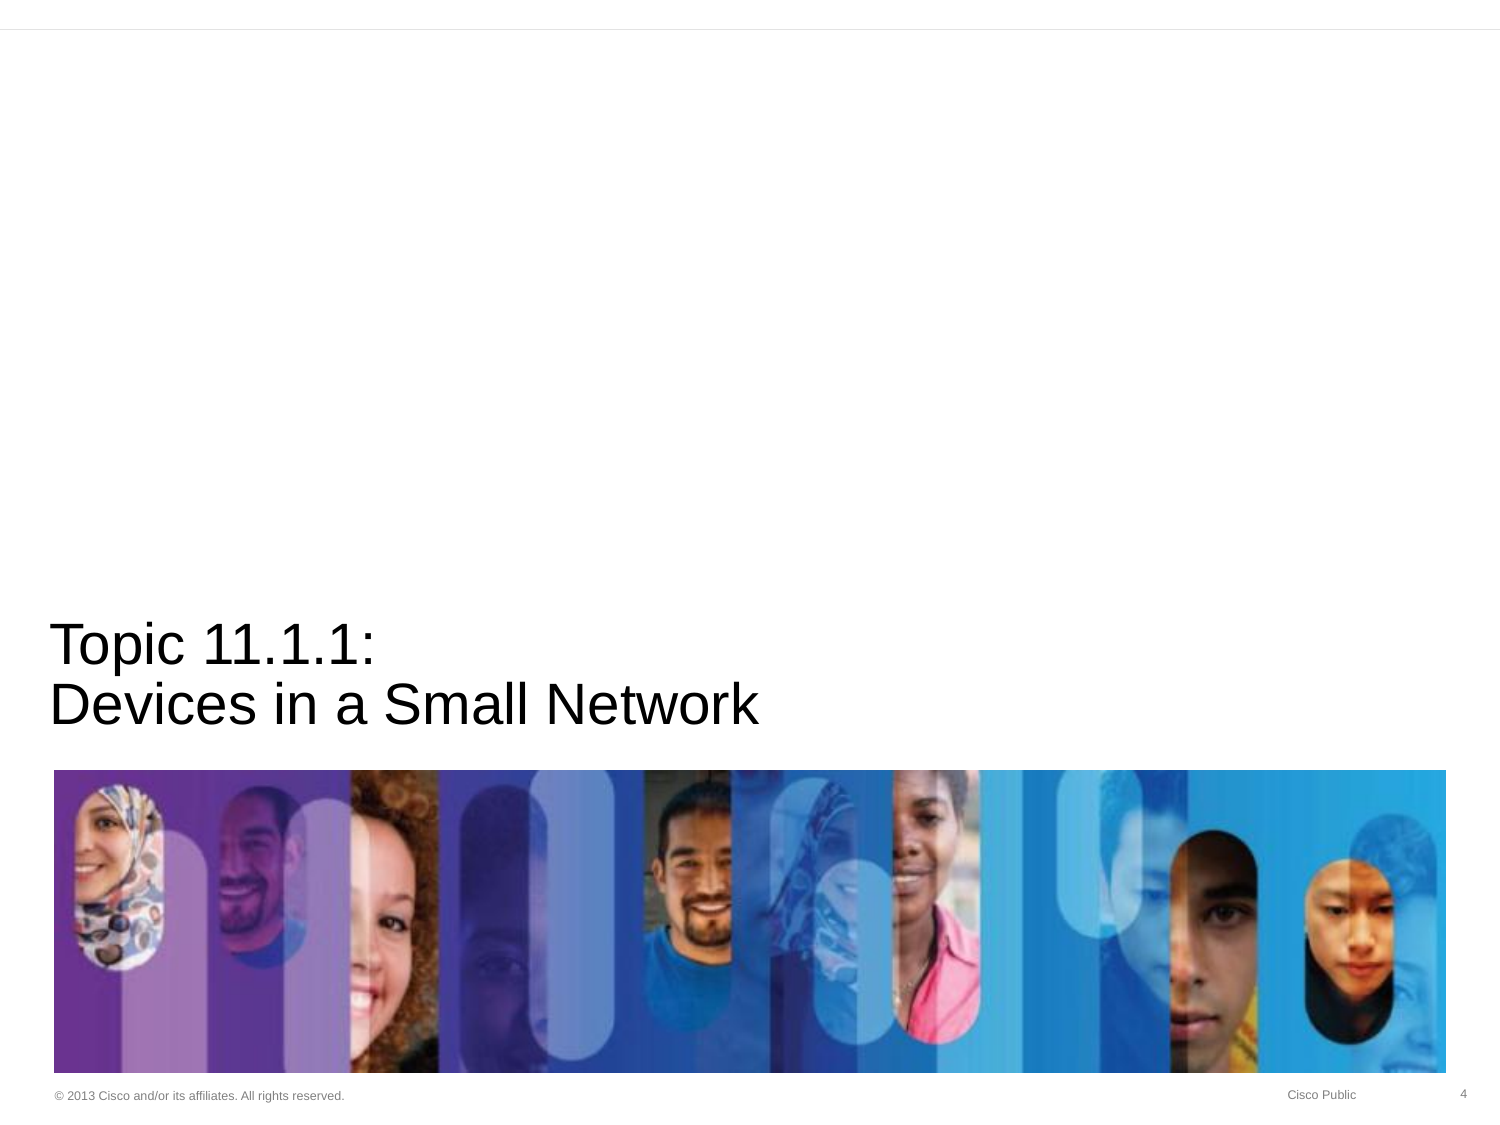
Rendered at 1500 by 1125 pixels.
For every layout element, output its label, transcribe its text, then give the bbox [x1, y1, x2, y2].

picture [54, 770, 1446, 1073]
title Topic 11.1.1: Devices in a Small Network [36, 65, 1439, 744]
